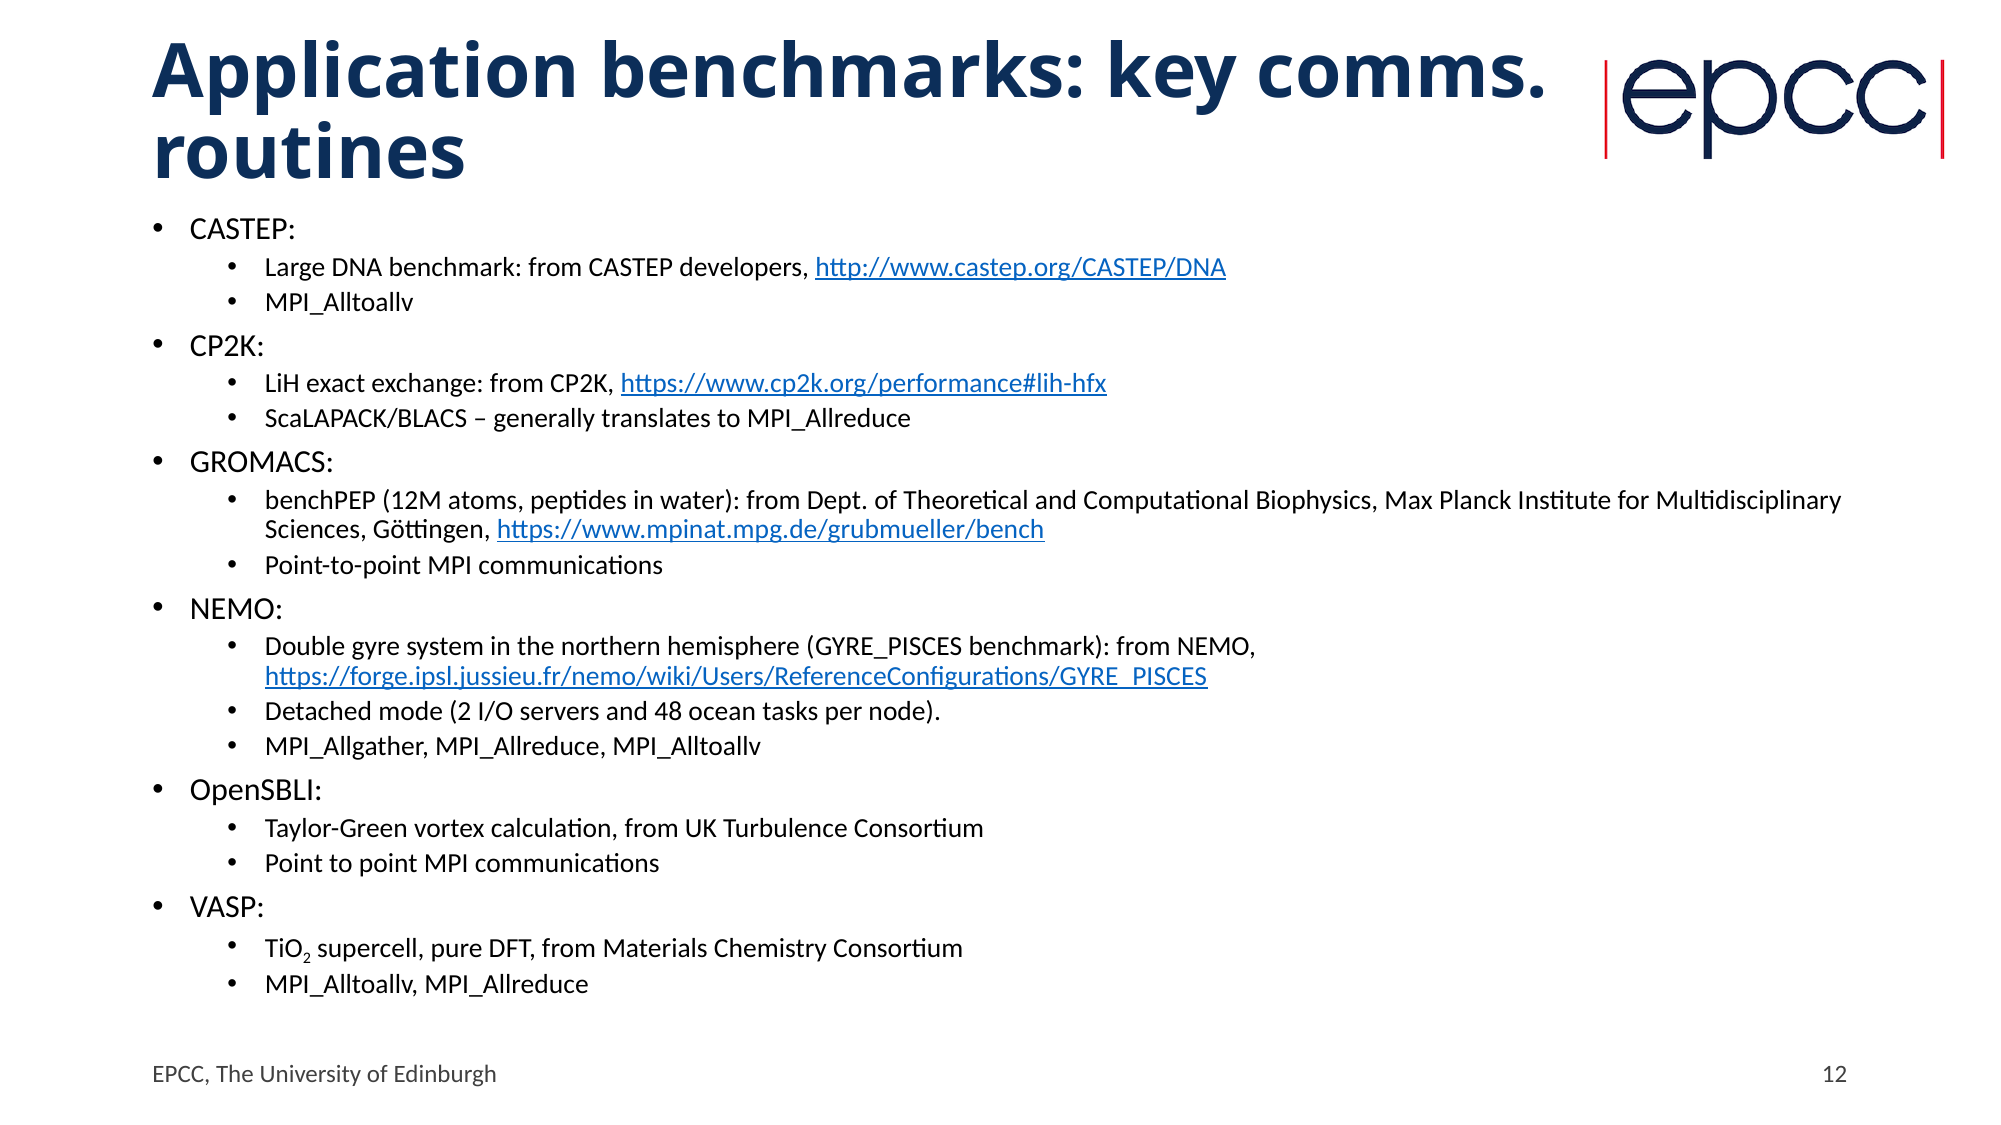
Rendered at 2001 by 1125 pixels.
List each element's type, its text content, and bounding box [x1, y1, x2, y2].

title Application benchmarks: key comms. routines [137, 59, 1863, 168]
list CASTEP: Large DNA benchmark: from CASTEP developers, http://www.castep.org/CASTEP/DNA MPI_Alltoallv CP2K: LiH exact exchange: from CP2K, https://www.cp2k.org/performance#lih-hfx ScaLAPACK/BLACS – generally translates to MPI_Allreduce GROMACS: benchPEP (12M atoms, peptides in water): from Dept. of Theoretical and Computational Biophysics, Max Planck Institute for Multidisciplinary Sciences, Göttingen, https://www.mpinat.mpg.de/grubmueller/bench Point-to-point MPI communications NEMO: Double gyre system in the northern hemisphere (GYRE_PISCES benchmark): from NEMO, https://forge.ipsl.jussieu.fr/nemo/wiki/Users/ReferenceConfigurations/GYRE_PISCES Detached mode (2 I/O servers and 48 ocean tasks per node). MPI_Allgather, MPI_Allreduce, MPI_Alltoallv OpenSBLI: Taylor-Green vortex calculation, from UK Turbulence Consortium Point to point MPI communications VASP: TiO2 supercell, pure DFT, from Materials Chemistry Consortium MPI_Alltoallv, MPI_Allreduce [137, 204, 1863, 1014]
picture [1592, 49, 1954, 168]
footer EPCC, The University of Edinburgh [137, 1042, 813, 1103]
slide_number 12 [1412, 1042, 1863, 1103]
